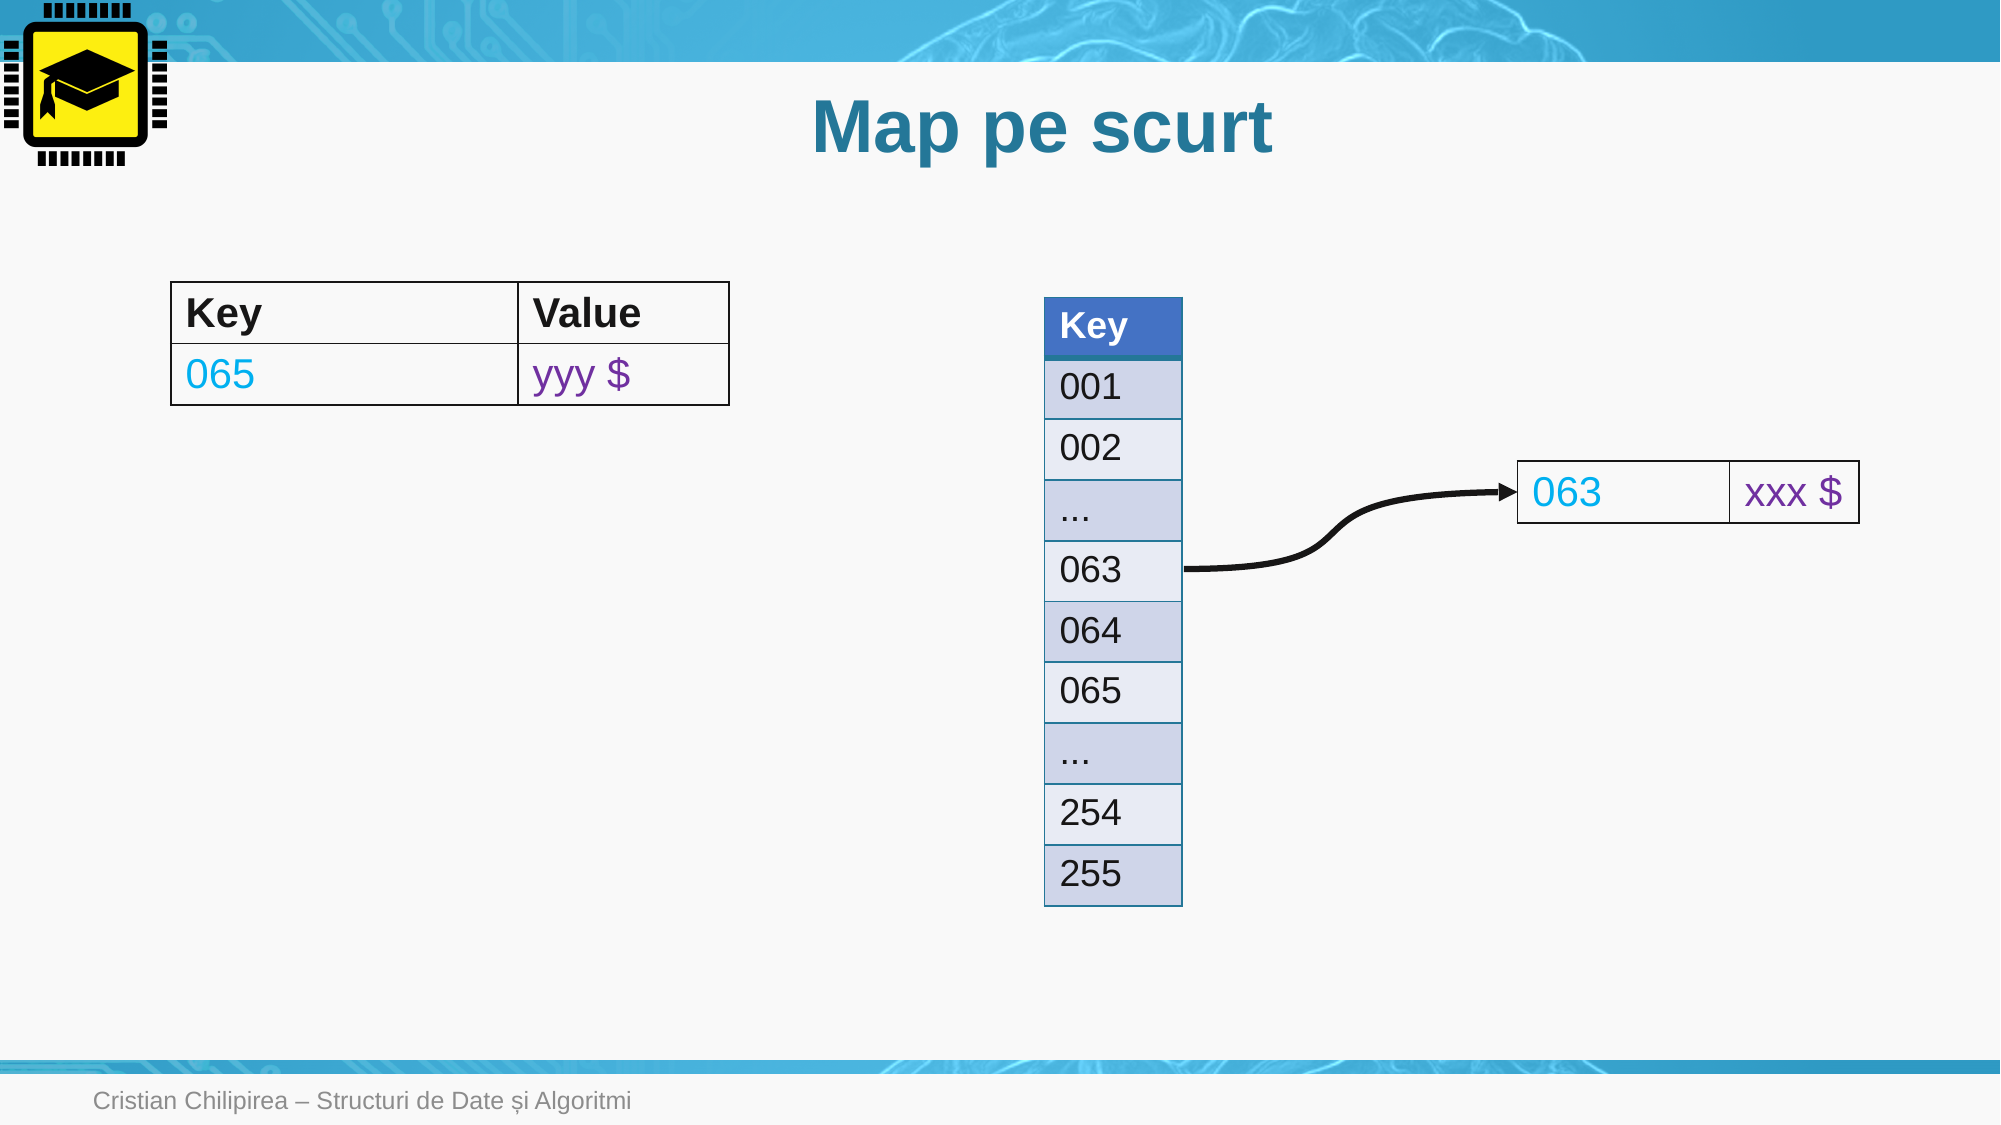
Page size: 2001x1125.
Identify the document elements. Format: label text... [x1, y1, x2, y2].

table_cell 002 [1045, 420, 1181, 479]
table_cell 064 [1045, 602, 1181, 661]
table_cell 255 [1045, 846, 1181, 905]
table_cell ... [1045, 481, 1181, 540]
title Map pe scurt [170, 76, 1915, 180]
table_cell 254 [1045, 785, 1181, 844]
table_cell yyy $ [519, 344, 728, 404]
picture [0, 0, 2000, 166]
picture [0, 1060, 2000, 1074]
table_cell 001 [1045, 361, 1181, 418]
table_cell 065 [1045, 663, 1181, 722]
table_cell 063 [1045, 542, 1181, 601]
table_header Key [1045, 298, 1181, 355]
table_header 063 [1518, 462, 1729, 522]
table_cell ... [1045, 724, 1181, 783]
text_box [1183, 493, 1518, 569]
table_header Value [519, 283, 728, 343]
table_header xxx $ [1730, 462, 1858, 522]
table_cell 065 [172, 344, 517, 404]
footer Cristian Chilipirea – Structuri de Date și Algoritmi [77, 1073, 1338, 1125]
table_header Key [172, 283, 517, 343]
